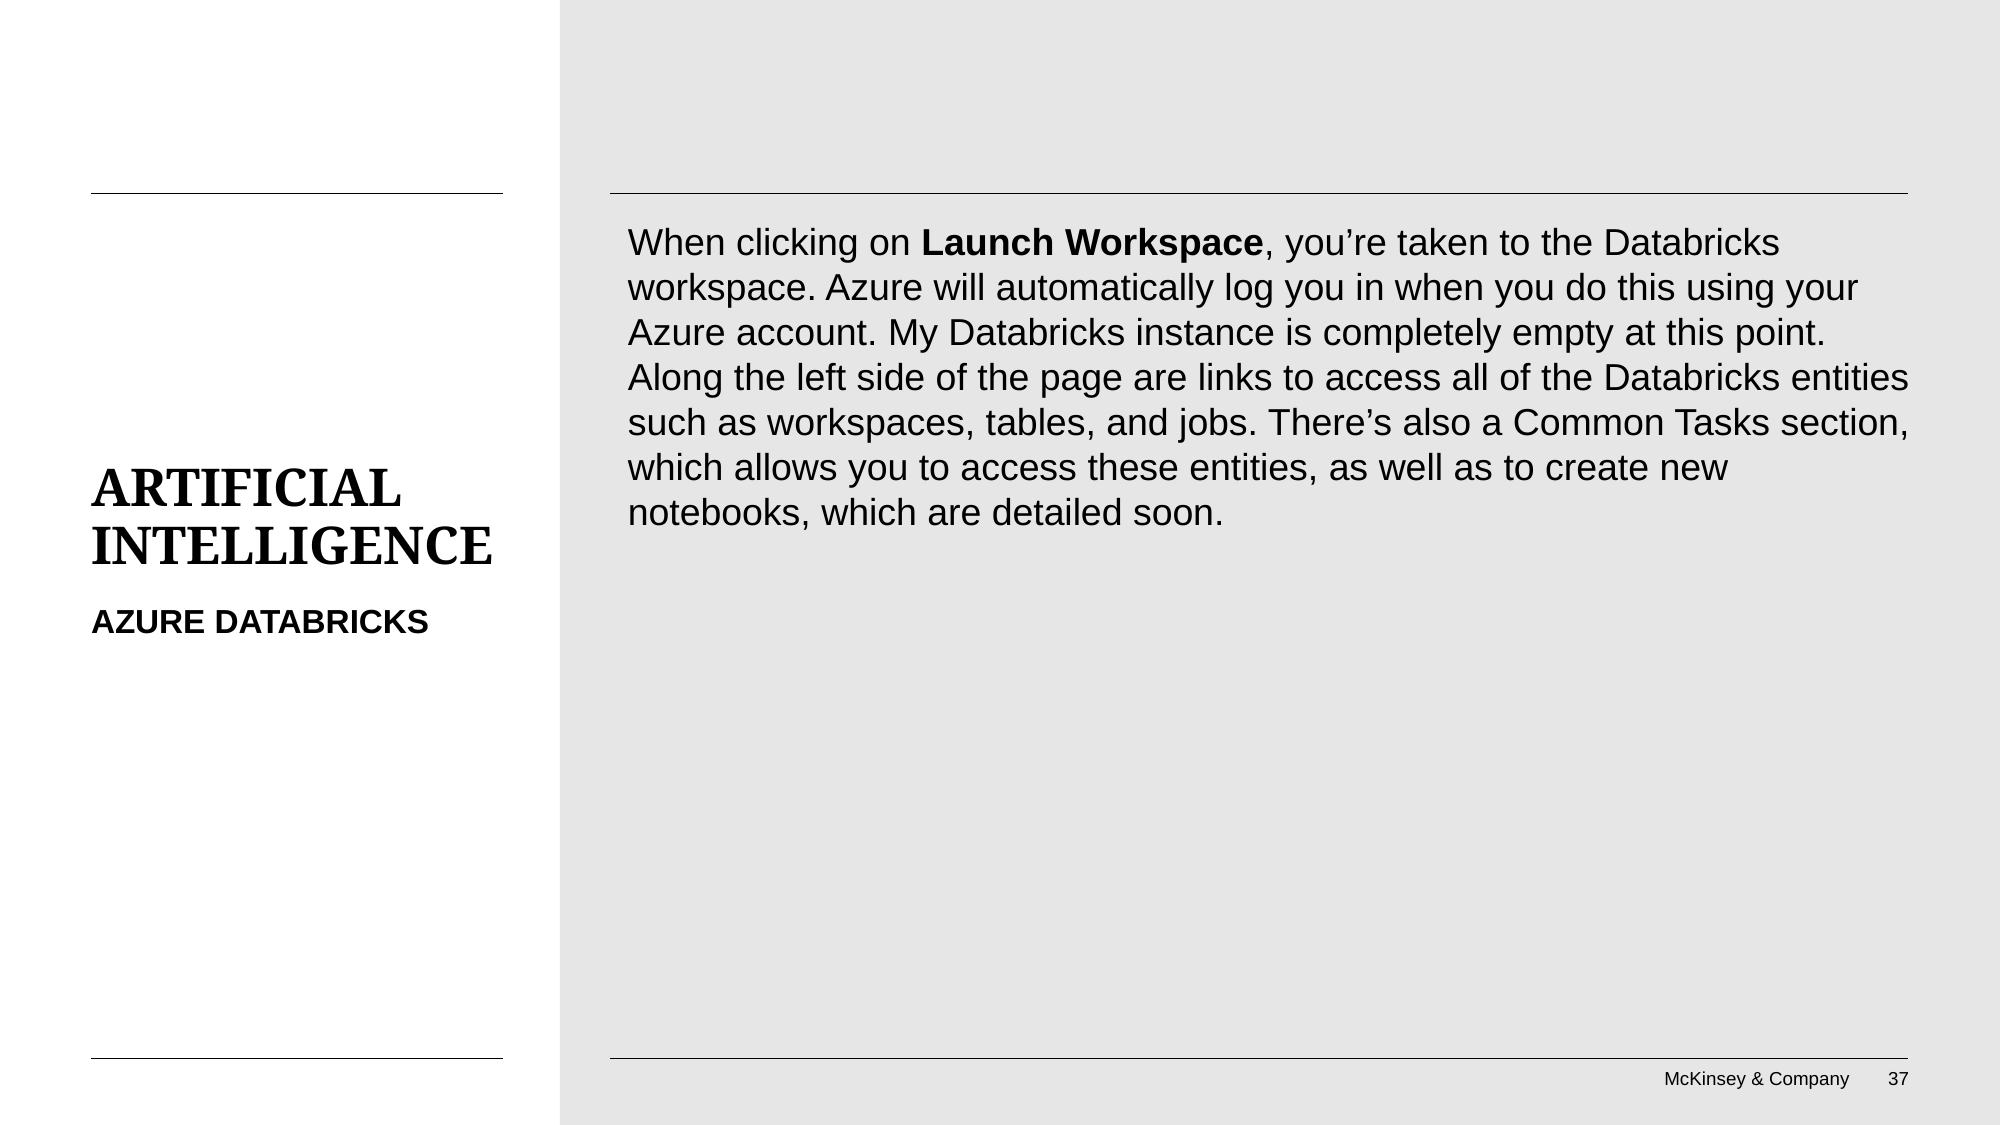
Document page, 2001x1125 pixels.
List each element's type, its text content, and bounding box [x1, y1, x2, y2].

title Artificial Intelligence [91, 450, 504, 577]
subtitle Azure Databricks [91, 600, 504, 641]
text_box When clicking on Launch Workspace, you’re taken to the Databricks workspace. Azure will automatically log you in when you do this using your Azure account. My Databricks instance is completely empty at this point. Along the left side of the page are links to access all of the Databricks entities such as workspaces, tables, and jobs. There’s also a Common Tasks section, which allows you to access these entities, as well as to create new notebooks, which are detailed soon. [613, 210, 1928, 675]
